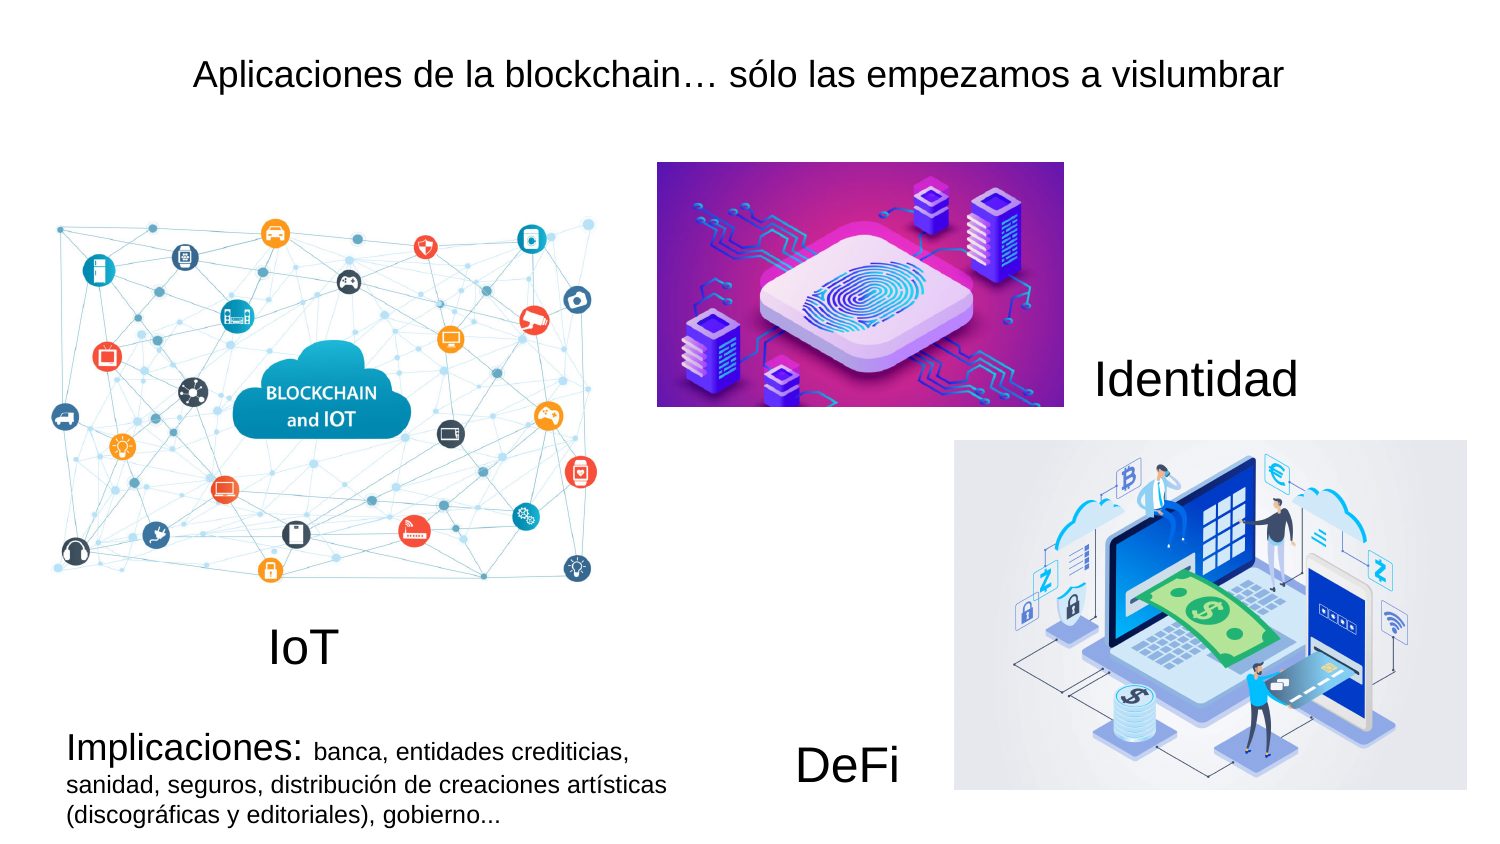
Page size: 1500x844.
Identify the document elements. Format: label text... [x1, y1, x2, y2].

text_box DeFi [779, 717, 942, 793]
text_box Implicaciones: banca, entidades crediticias, sanidad, seguros, distribución de creaciones artísticas (discográficas y editoriales), gobierno... [51, 708, 729, 803]
text_box Aplicaciones de la blockchain… sólo las empezamos a vislumbrar [177, 35, 1351, 129]
picture [50, 215, 597, 583]
text_box Identidad [1078, 331, 1344, 407]
picture [657, 162, 1064, 407]
picture [954, 440, 1468, 790]
text_box IoT [252, 599, 457, 654]
